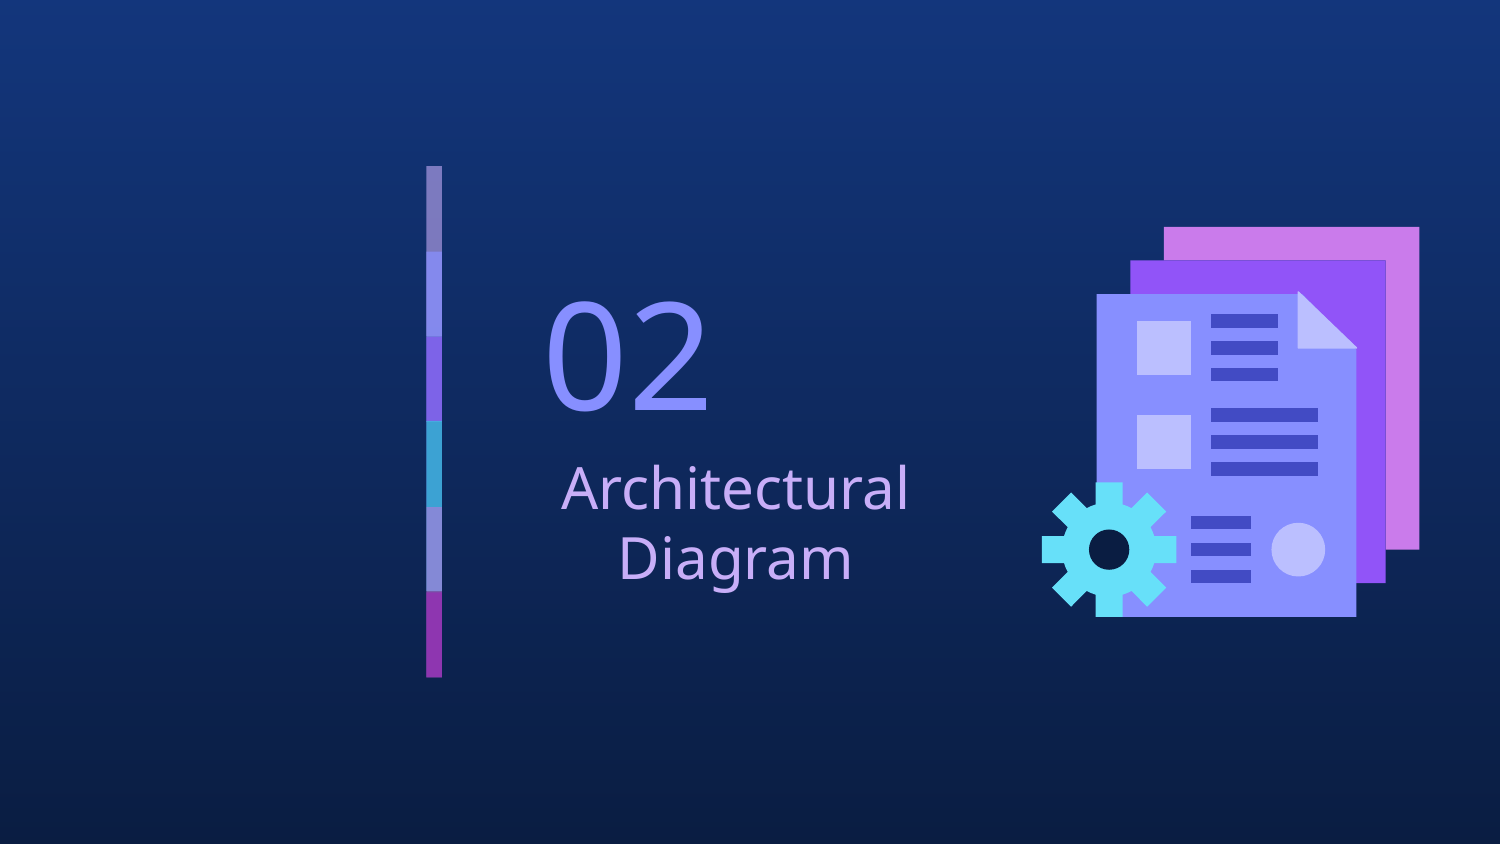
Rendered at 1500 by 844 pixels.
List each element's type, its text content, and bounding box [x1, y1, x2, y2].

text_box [425, 165, 443, 678]
title 02 [527, 249, 790, 436]
title Architectural Diagram [453, 436, 1019, 581]
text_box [1041, 226, 1420, 618]
